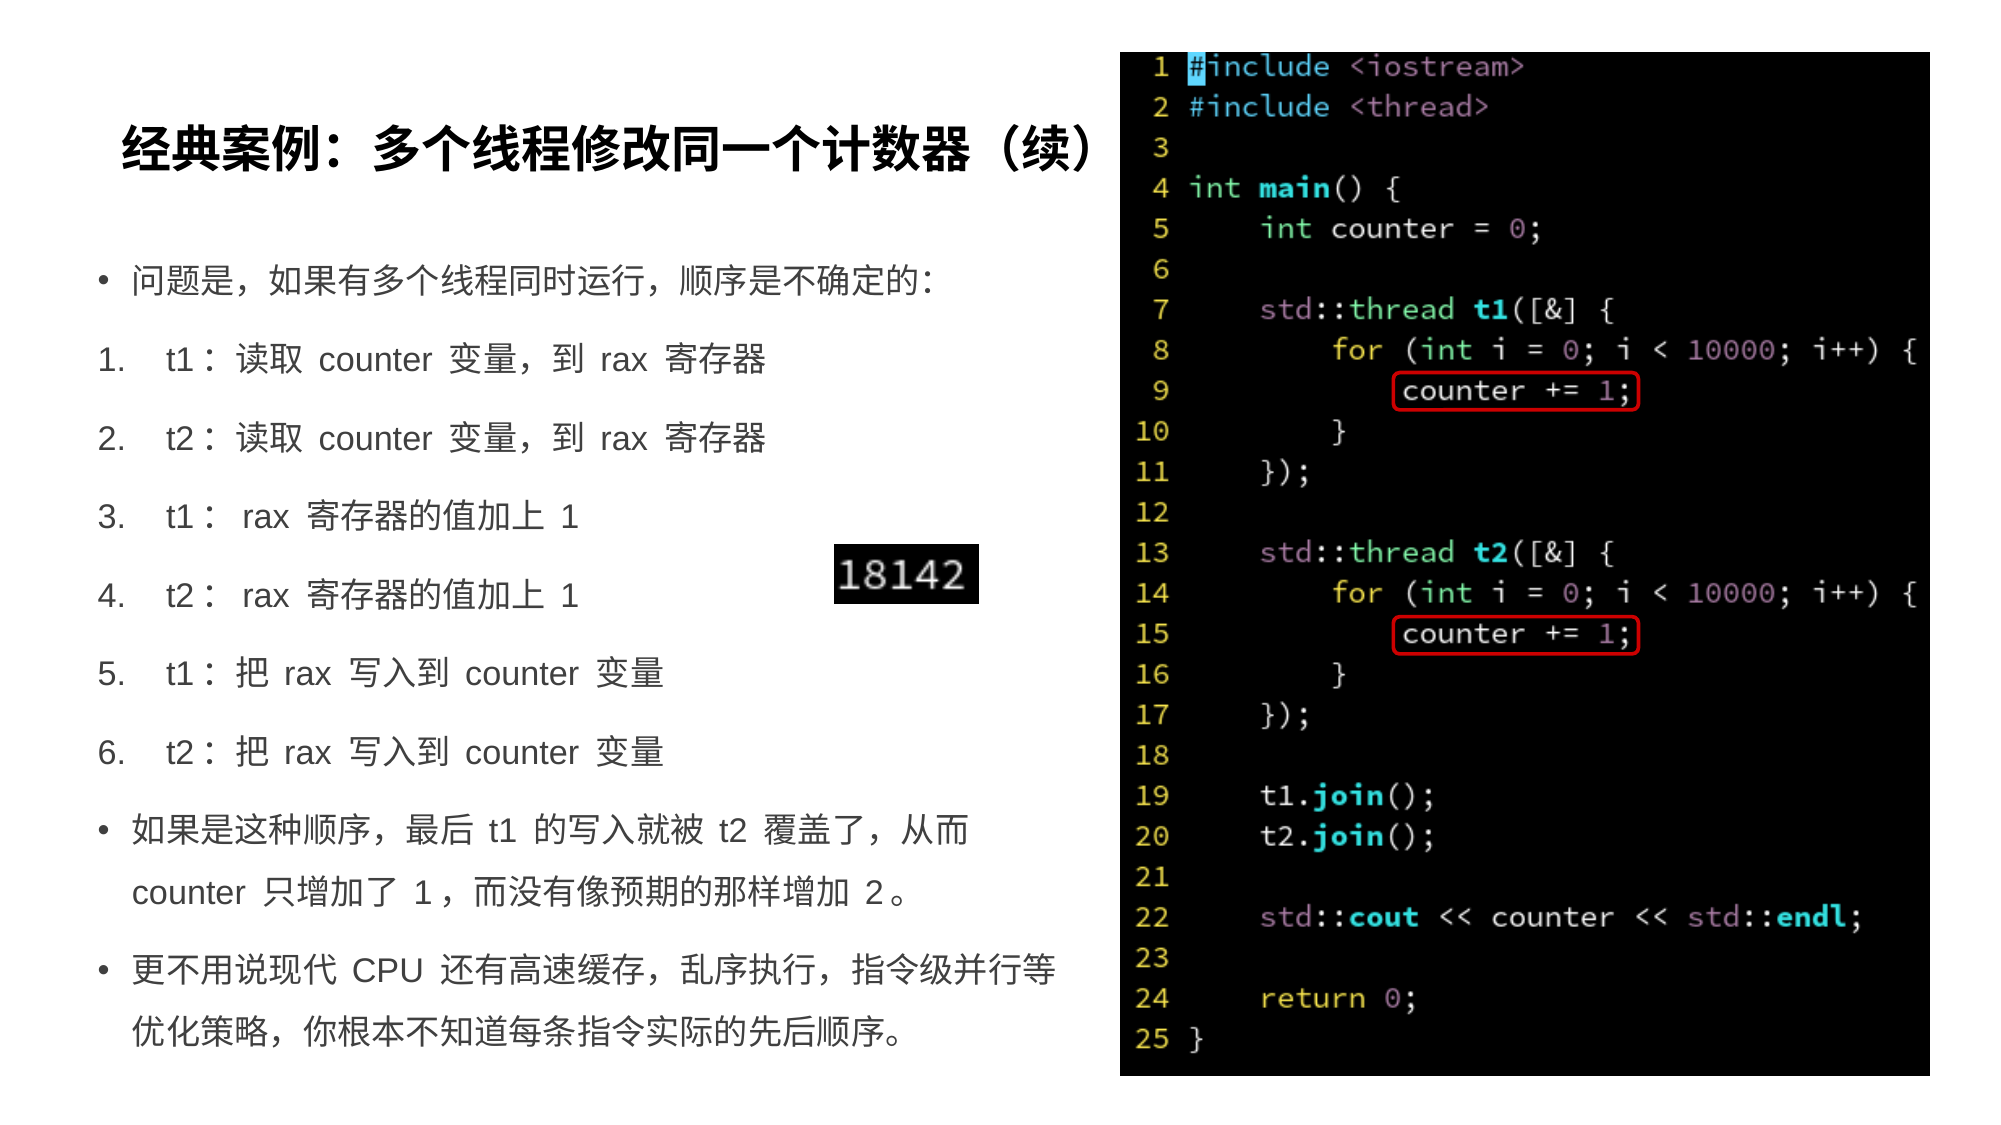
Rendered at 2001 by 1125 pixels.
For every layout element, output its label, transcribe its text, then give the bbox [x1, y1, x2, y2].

list 问题是，如果有多个线程同时运行，顺序是不确定的： t1：读取 counter 变量，到 rax 寄存器 t2：读取 counter 变量，到 rax 寄存器 t1：rax 寄存器的值加上 1 t2：rax 寄存器的值加上 1 t1：把 rax 写入到 counter 变量 t2：把 rax 写入到 counter 变量 如果是这种顺序，最后 t1 的写入就被 t2 覆盖了，从而 counter 只增加了 1，而没有像预期的那样增加 2。 更不用说现代 CPU 还有高速缓存，乱序执行，指令级并行等优化策略，你根本不知道每条指令实际的先后顺序。 [82, 230, 1099, 1076]
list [1120, 51, 1930, 1076]
picture [834, 544, 979, 604]
title 经典案例：多个线程修改同一个计数器（续） [106, 42, 1832, 260]
